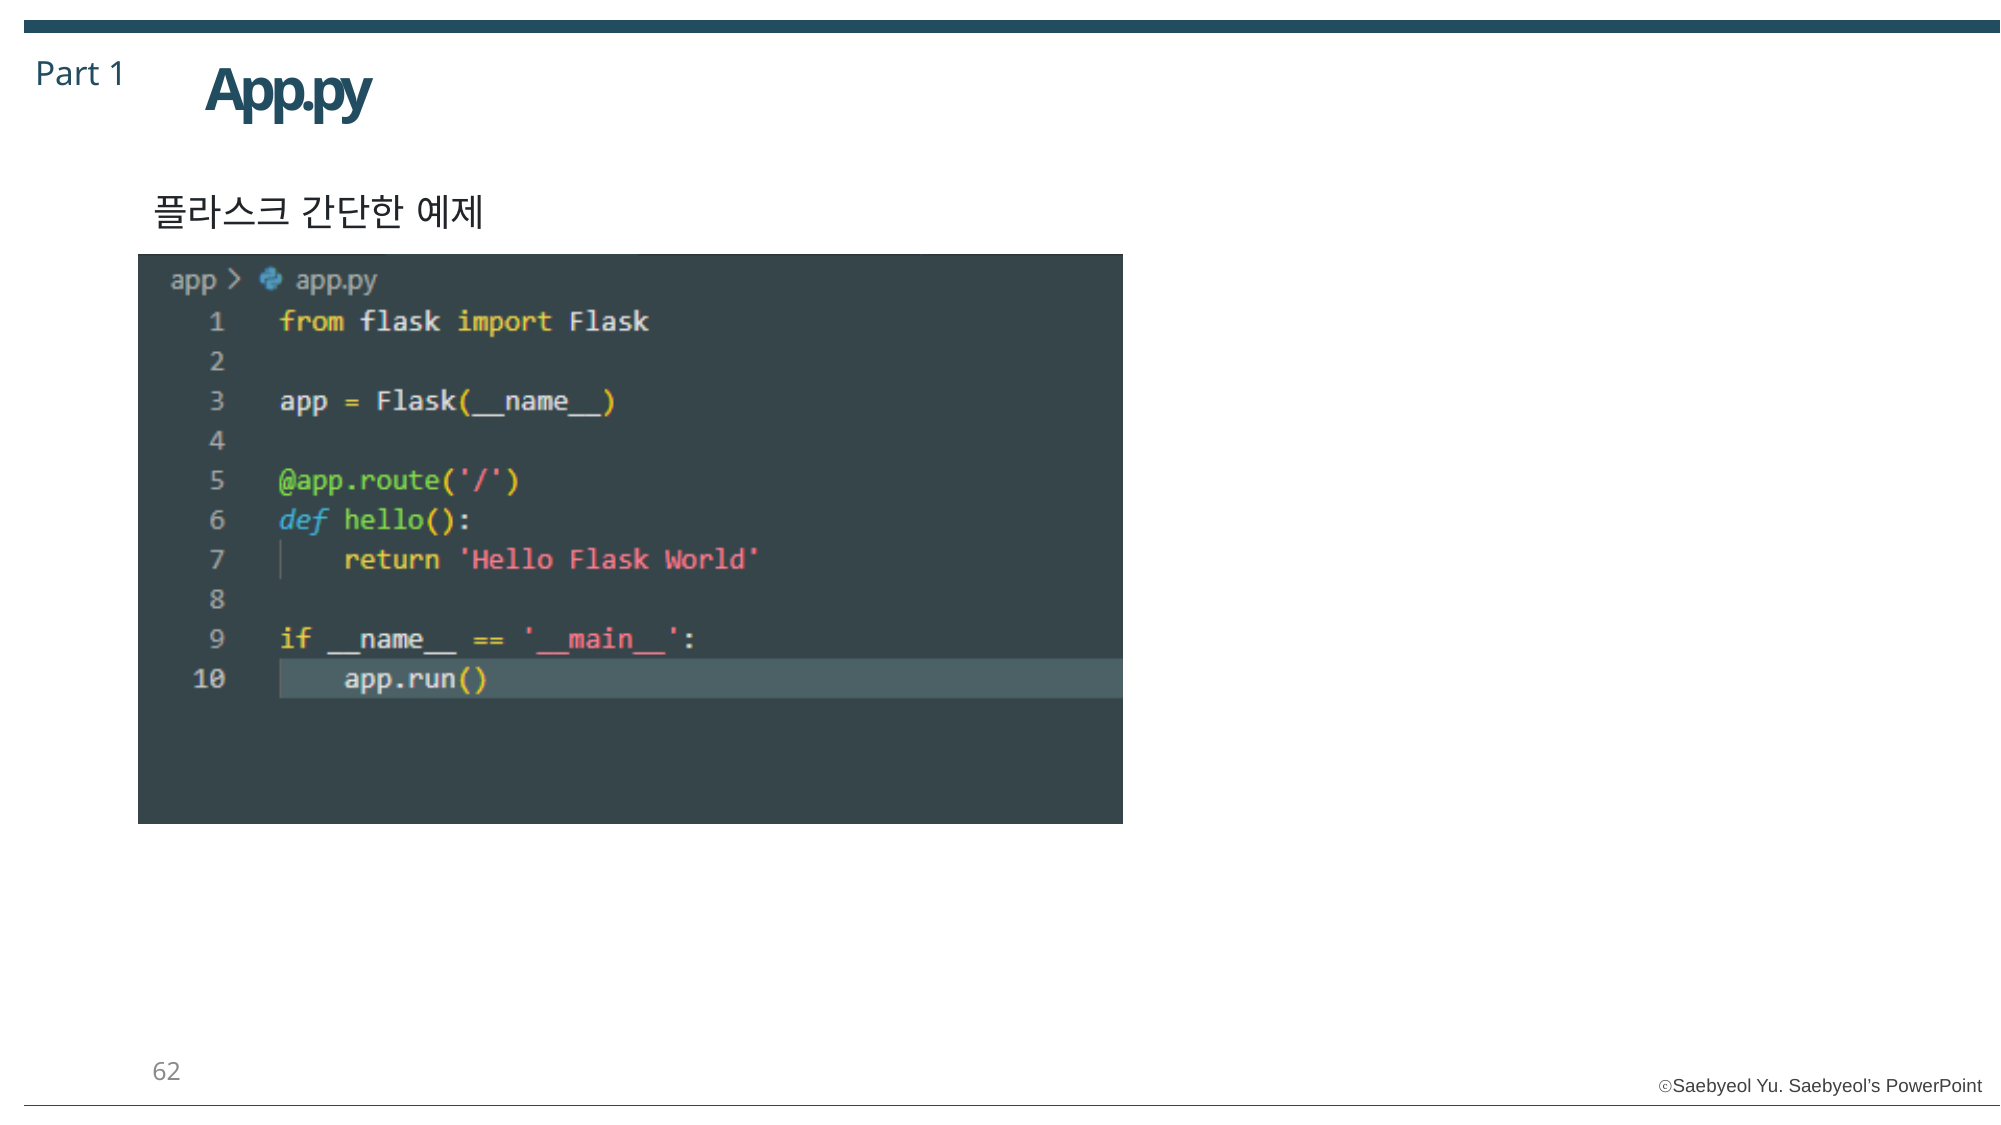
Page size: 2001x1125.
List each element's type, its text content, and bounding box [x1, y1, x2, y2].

text_box Part 1 [20, 44, 143, 100]
text_box 플라스크 간단한 예제 [138, 181, 1144, 242]
text_box App.py [190, 44, 489, 130]
slide_number 62 [137, 1042, 588, 1103]
picture [138, 254, 1123, 824]
